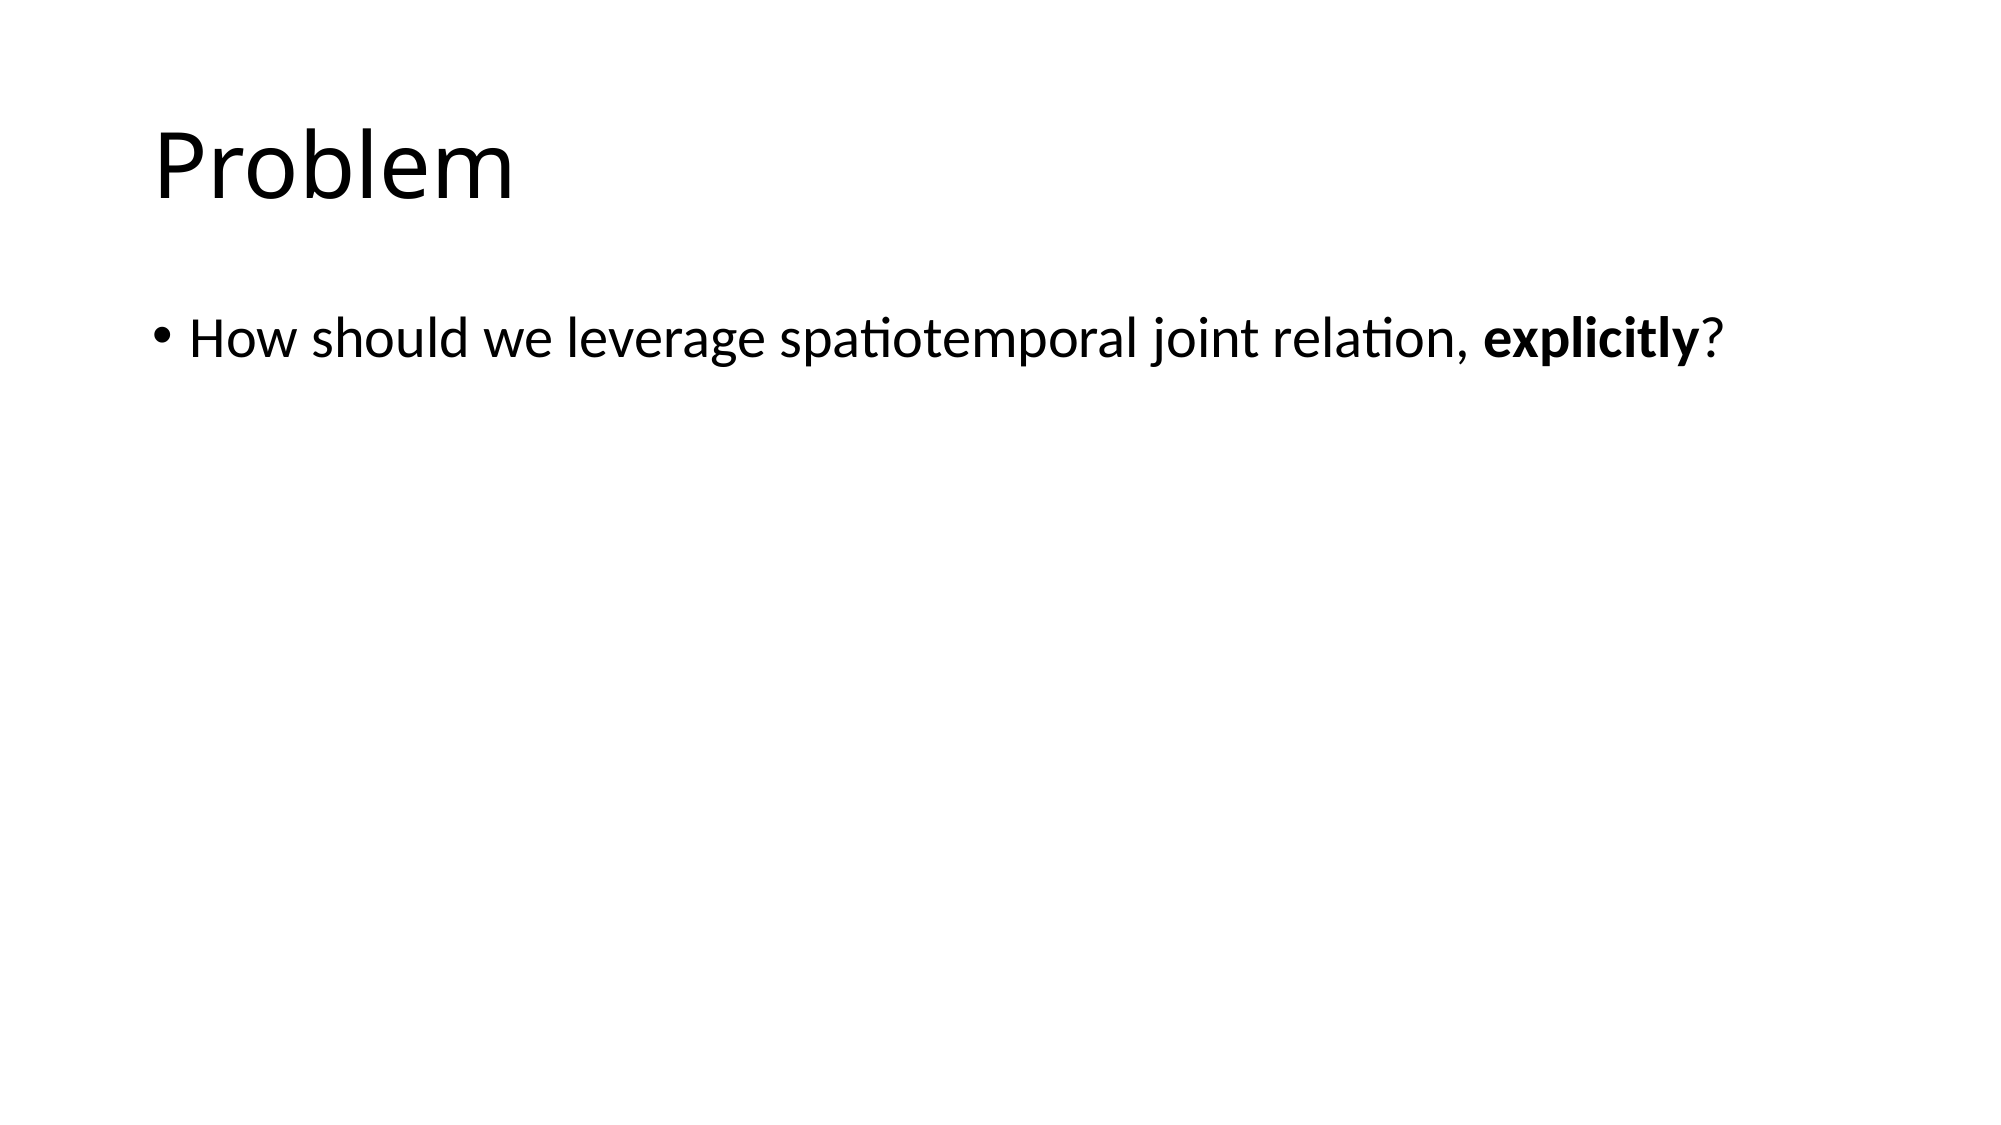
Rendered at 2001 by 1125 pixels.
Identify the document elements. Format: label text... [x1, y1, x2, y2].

list How should we leverage spatiotemporal joint relation, explicitly? [137, 299, 1863, 1014]
title Problem [137, 59, 1863, 278]
